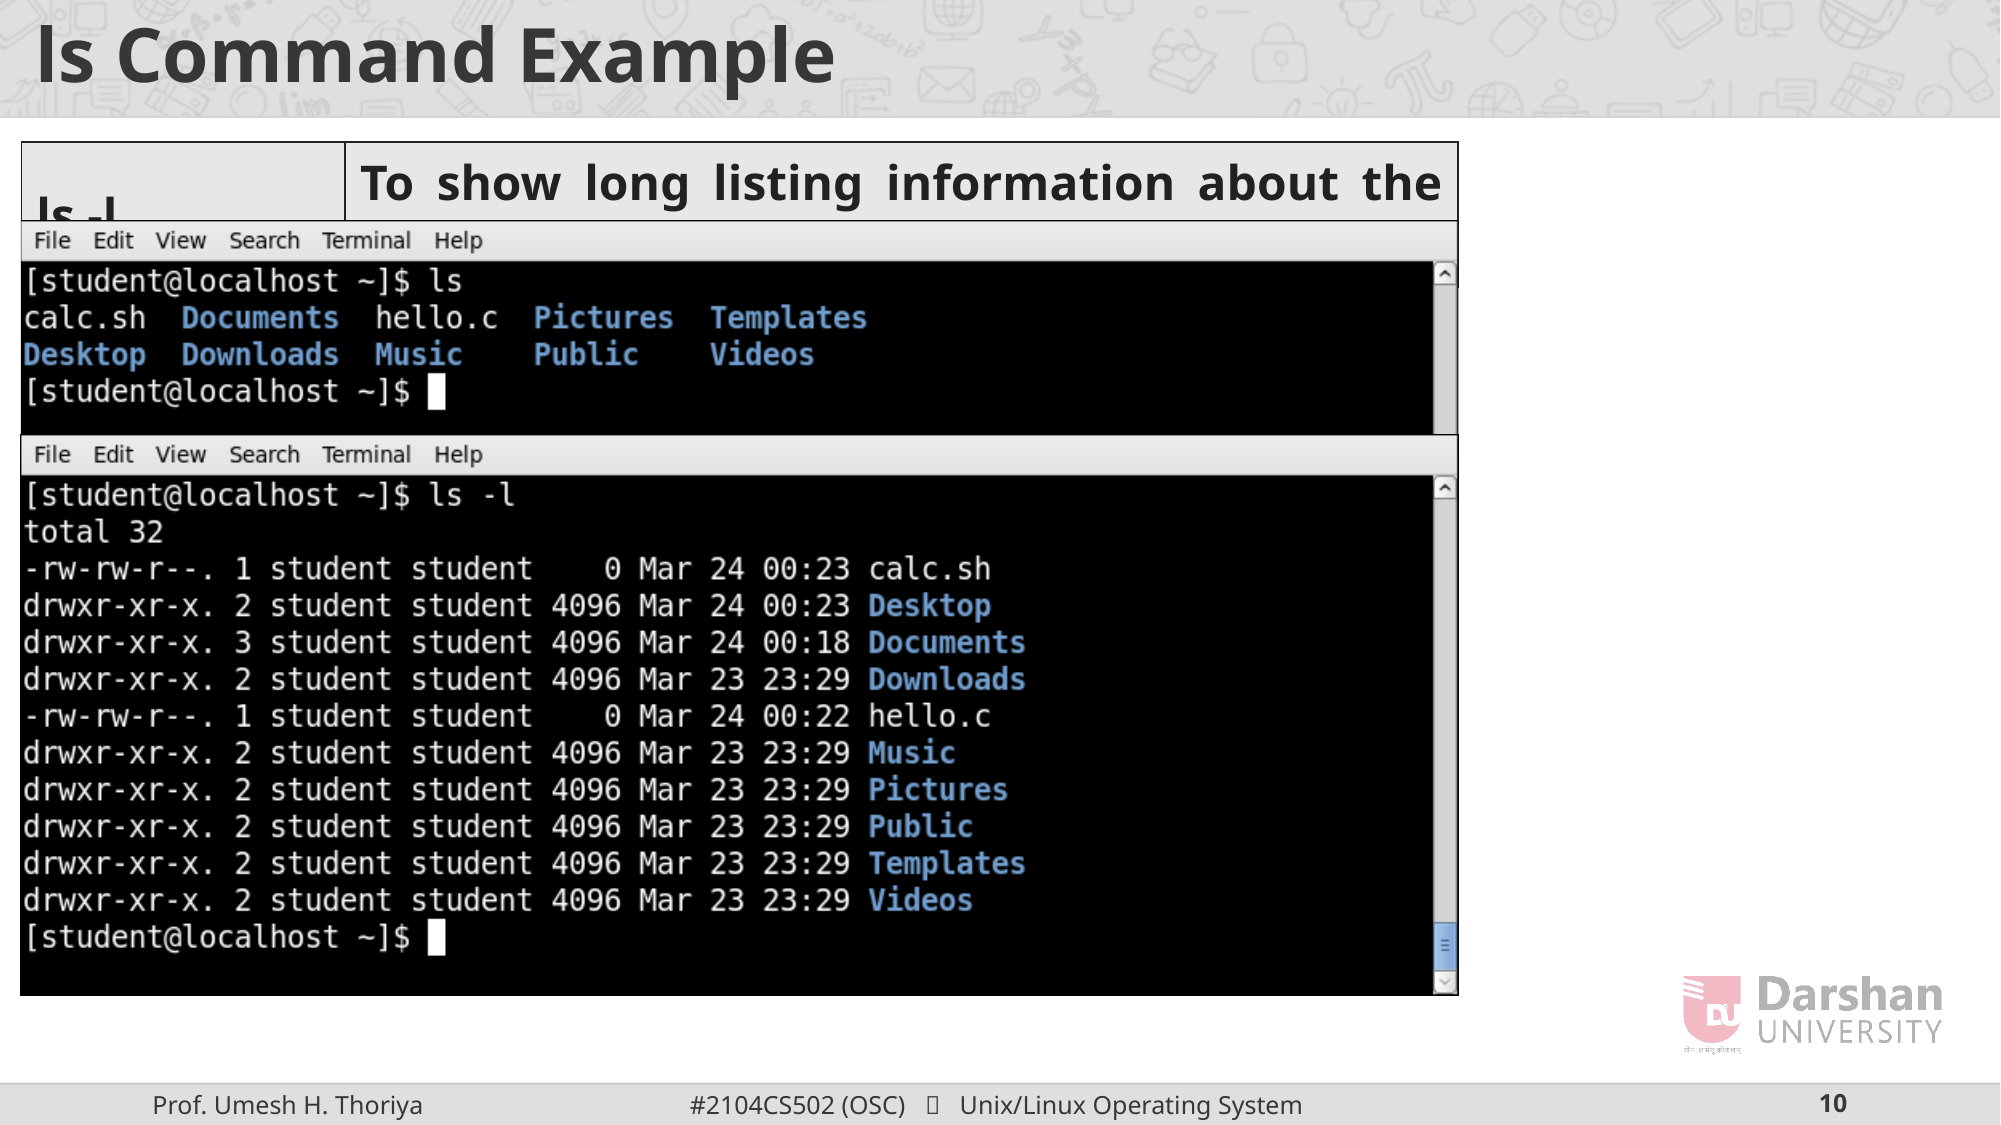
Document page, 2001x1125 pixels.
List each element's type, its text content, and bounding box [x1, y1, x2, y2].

title ls Command Example [0, 0, 2000, 117]
table_cell Ignores case [1662, 951, 1963, 1079]
table_header ls -l [22, 143, 344, 220]
table_header To show long listing information about the file/directory [346, 143, 1457, 220]
picture [20, 220, 1459, 996]
